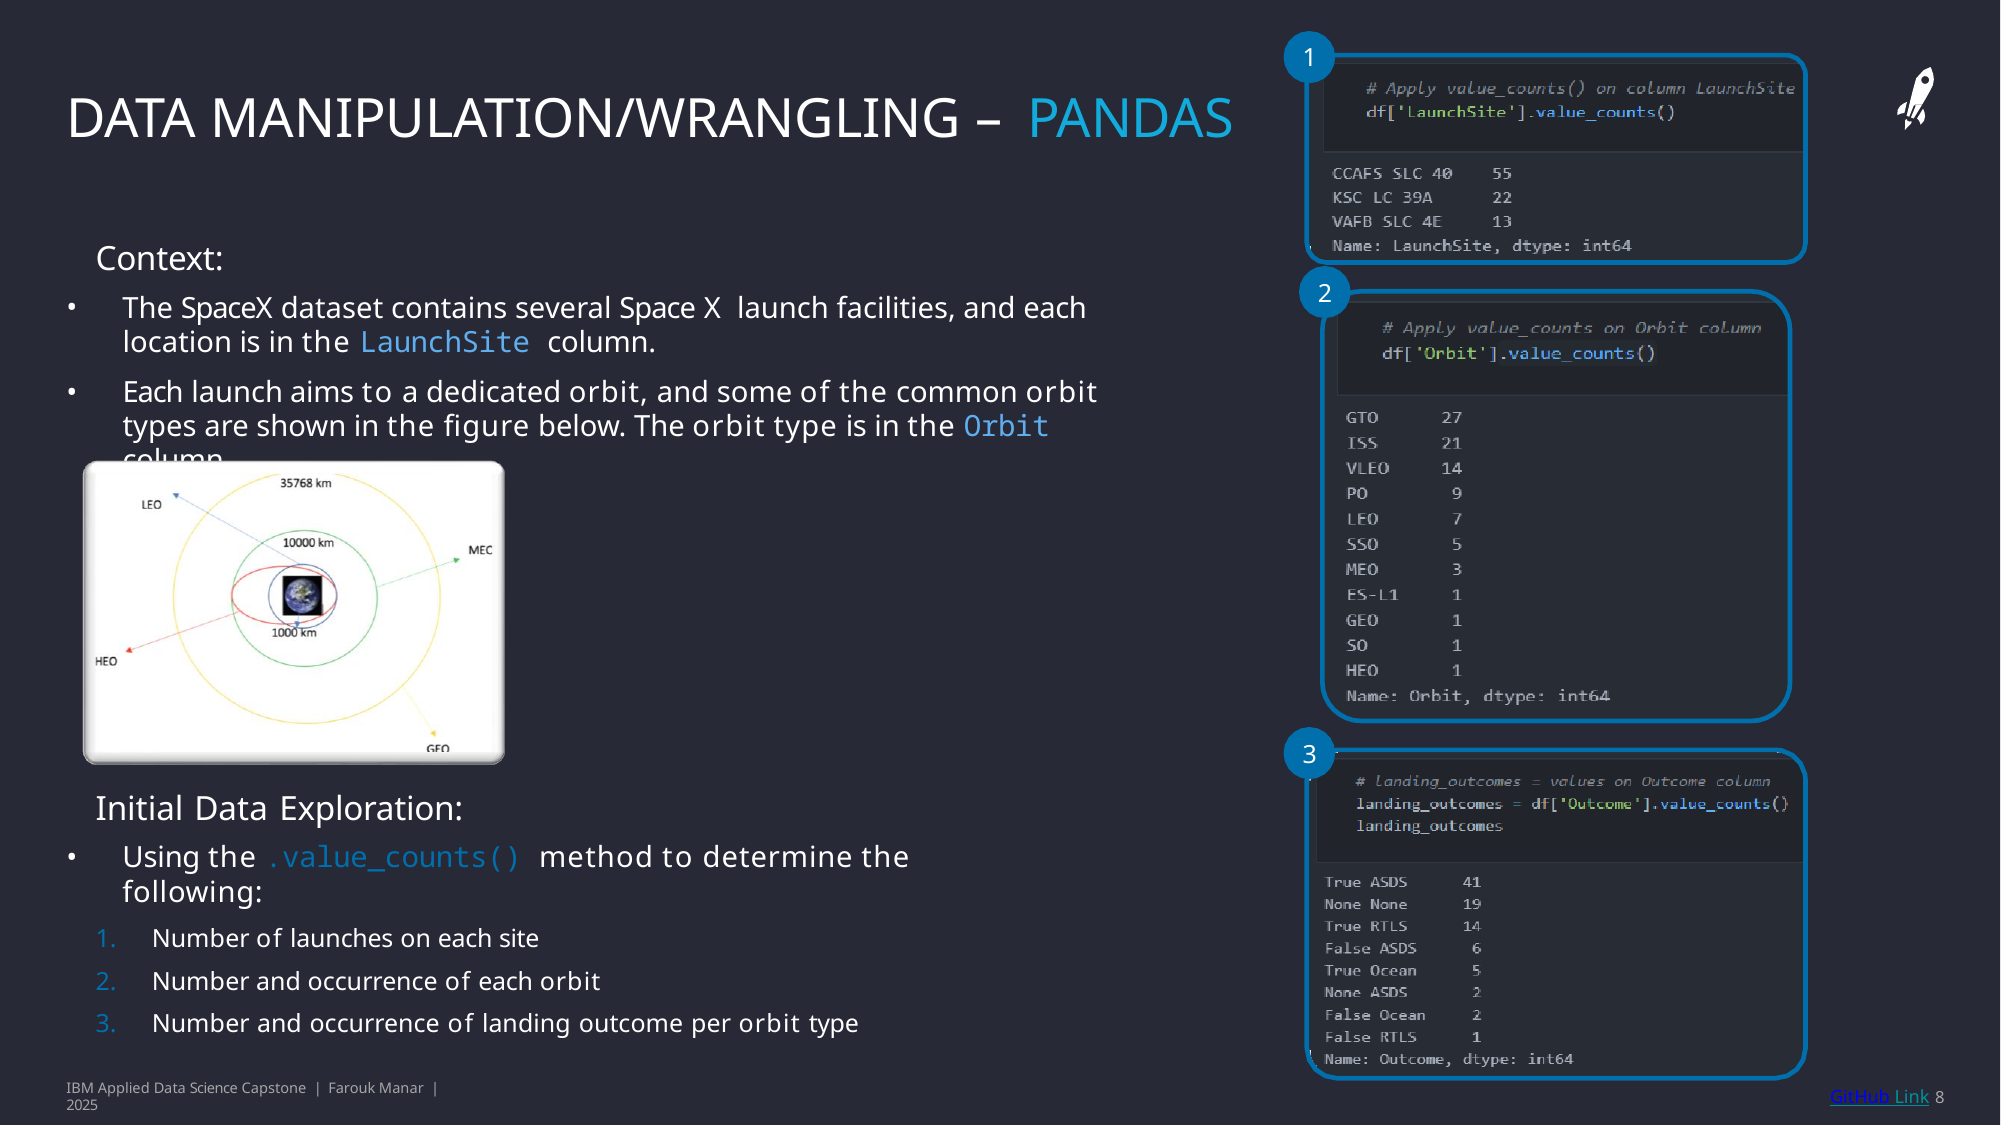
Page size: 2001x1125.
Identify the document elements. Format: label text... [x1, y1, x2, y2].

title DATA MANIPULATION/WRANGLING – PANDAS [64, 81, 1278, 272]
text_box GitHub Link 8 [1828, 1071, 1973, 1125]
picture [82, 460, 505, 765]
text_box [1283, 30, 1809, 1081]
text_box Context: The SpaceX dataset contains several Space X launch facilities, and each location is in the LaunchSite column. Each launch aims to a dedicated orbit, and some of the common orbit types are shown in the figure below. The orbit type is in the Orbit column. [64, 221, 1108, 476]
text_box Initial Data Exploration: Using the .value_counts() method to determine the following: Number of launches on each site Number and occurrence of each orbit Number and occurrence of landing outcome per orbit type [64, 773, 983, 1038]
footer IBM Applied Data Science Capstone | Farouk Manar | 2025 [64, 1077, 462, 1125]
